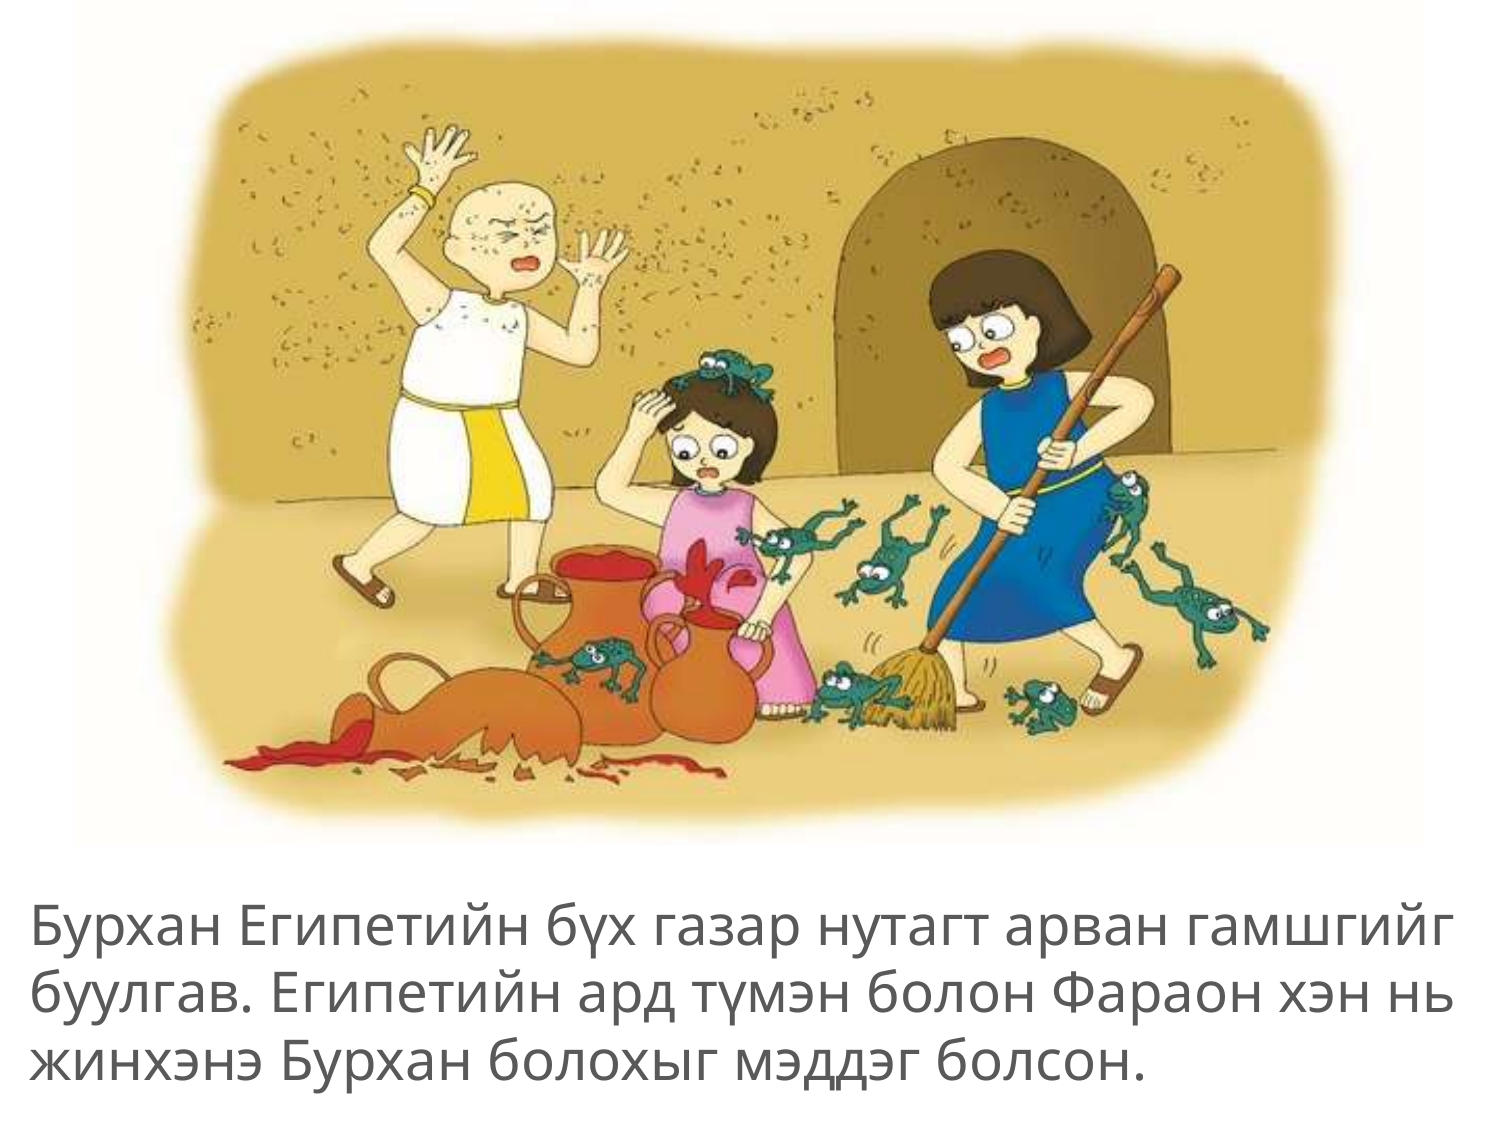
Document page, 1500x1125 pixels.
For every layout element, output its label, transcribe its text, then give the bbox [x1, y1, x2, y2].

text_box Бурхан Египетийн бүх газар нутагт арван гамшгийг буулгав. Египетийн ард түмэн болон Фараон хэн нь жинхэнэ Бурхан болохыг мэддэг болсон. [14, 881, 1500, 1099]
picture [73, 0, 1425, 847]
